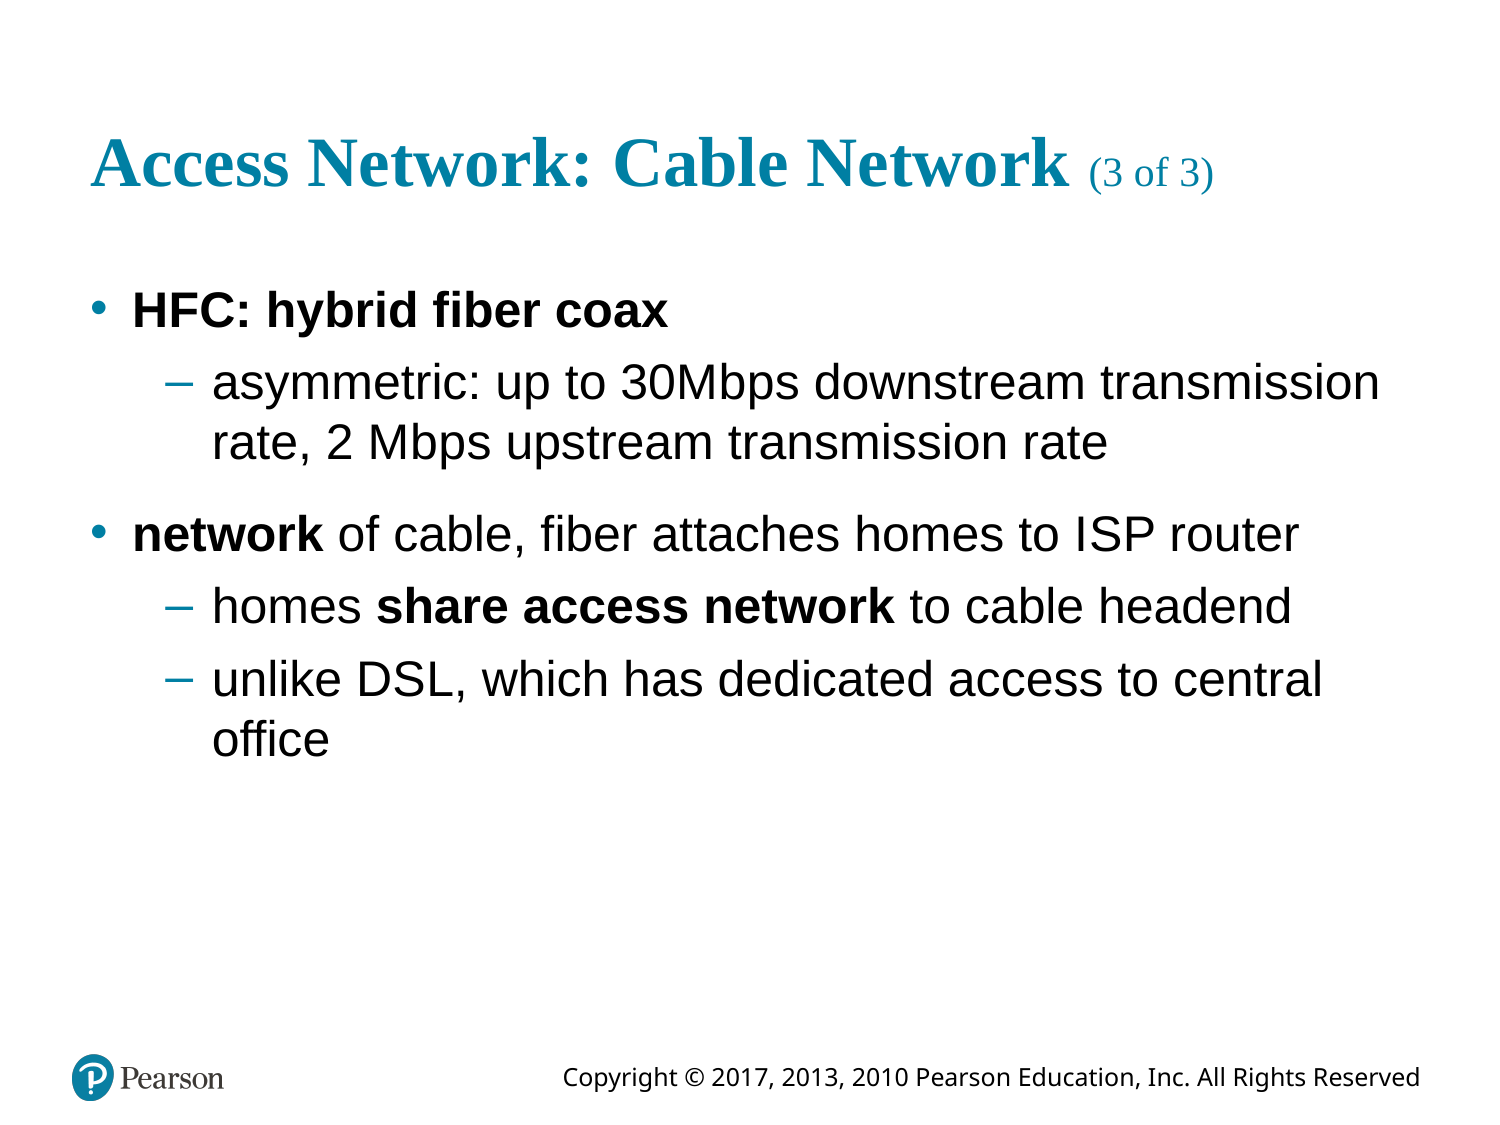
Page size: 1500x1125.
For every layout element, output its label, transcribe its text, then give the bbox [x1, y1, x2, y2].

list H F C: hybrid fiber coax asymmetric: up to 30M b p s downstream transmission rate, 2 M b p s upstream transmission rate network of cable, fiber attaches homes to I S P router homes share access network to cable headend unlike D S L, which has dedicated access to central office [75, 262, 1425, 1005]
title Access Network: Cable Network (3 of 3) [75, 35, 1425, 216]
picture [72, 1054, 88, 1070]
picture [80, 1063, 106, 1088]
picture [72, 1087, 83, 1101]
picture [98, 1054, 224, 1101]
